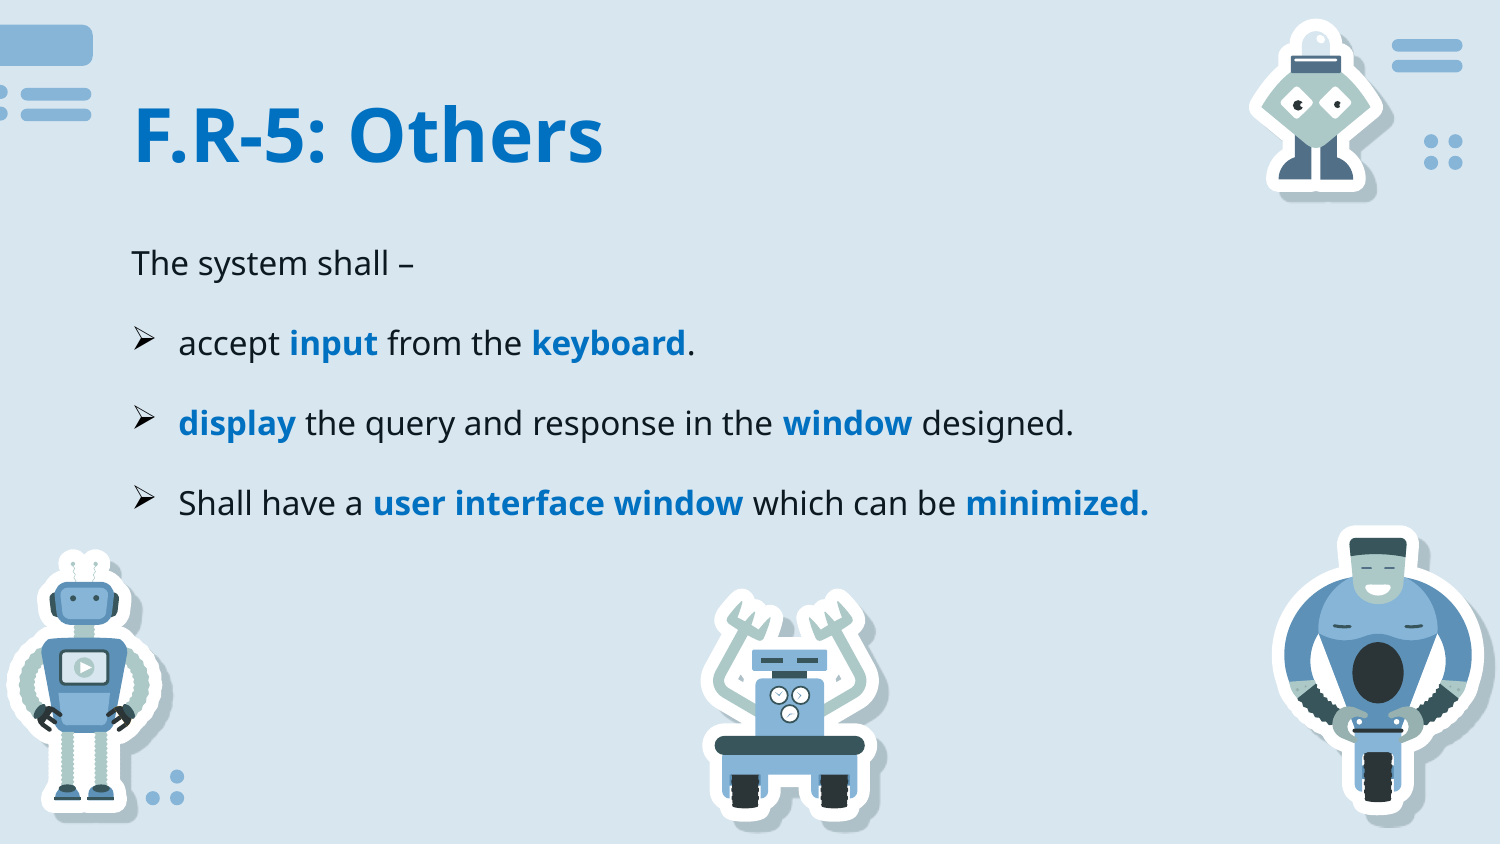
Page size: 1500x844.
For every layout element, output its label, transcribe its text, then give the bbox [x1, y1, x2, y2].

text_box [1283, 537, 1473, 804]
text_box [710, 600, 870, 810]
title F.R-5: Others [1375, 136, 1383, 195]
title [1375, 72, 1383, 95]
title F.R-5: Others [116, 72, 1279, 195]
text_box The system shall – accept input from the keyboard. display the query and response in the window designed. Shall have a user interface window which can be minimized. [116, 227, 1383, 487]
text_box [1261, 30, 1371, 180]
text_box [18, 561, 151, 801]
